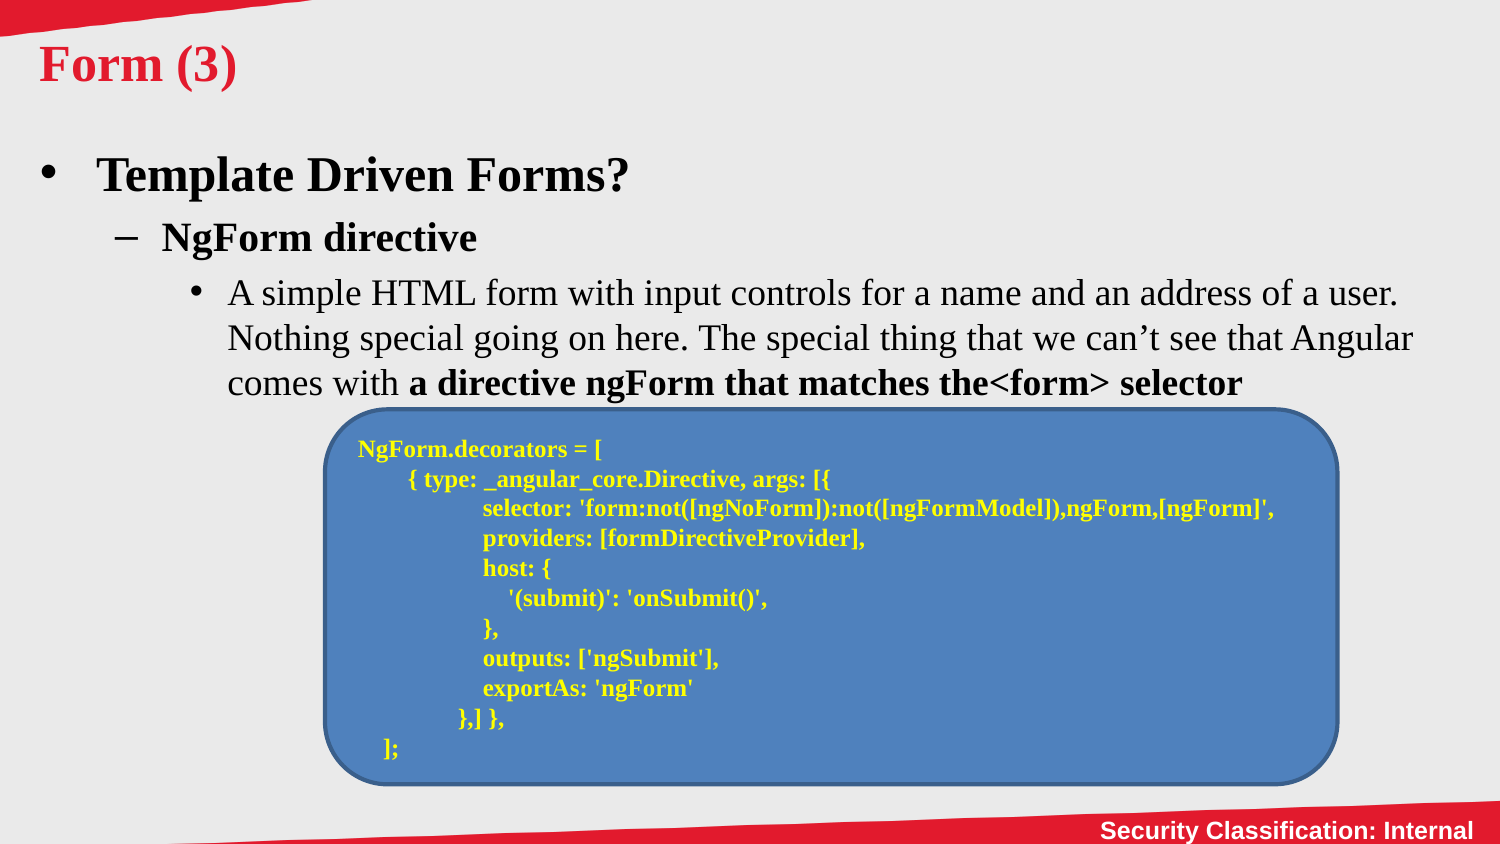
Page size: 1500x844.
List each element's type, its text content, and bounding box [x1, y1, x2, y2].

text_box NgForm.decorators = [ { type: _angular_core.Directive, args: [{ selector: 'form:not([ngNoForm]):not([ngFormModel]),ngForm,[ngForm]', providers: [formDirectiveProvider], host: { '(submit)': 'onSubmit()', }, outputs: ['ngSubmit'], exportAs: 'ngForm' },] }, ]; [322, 407, 1340, 787]
list Template Driven Forms? NgForm directive A simple HTML form with input controls for a name and an address of a user. Nothing special going on here. The special thing that we can’t see that Angular comes with a directive ngForm that matches the<form> selector [24, 134, 1488, 822]
title Form (3) [24, 21, 1013, 96]
picture [0, 0, 1500, 844]
